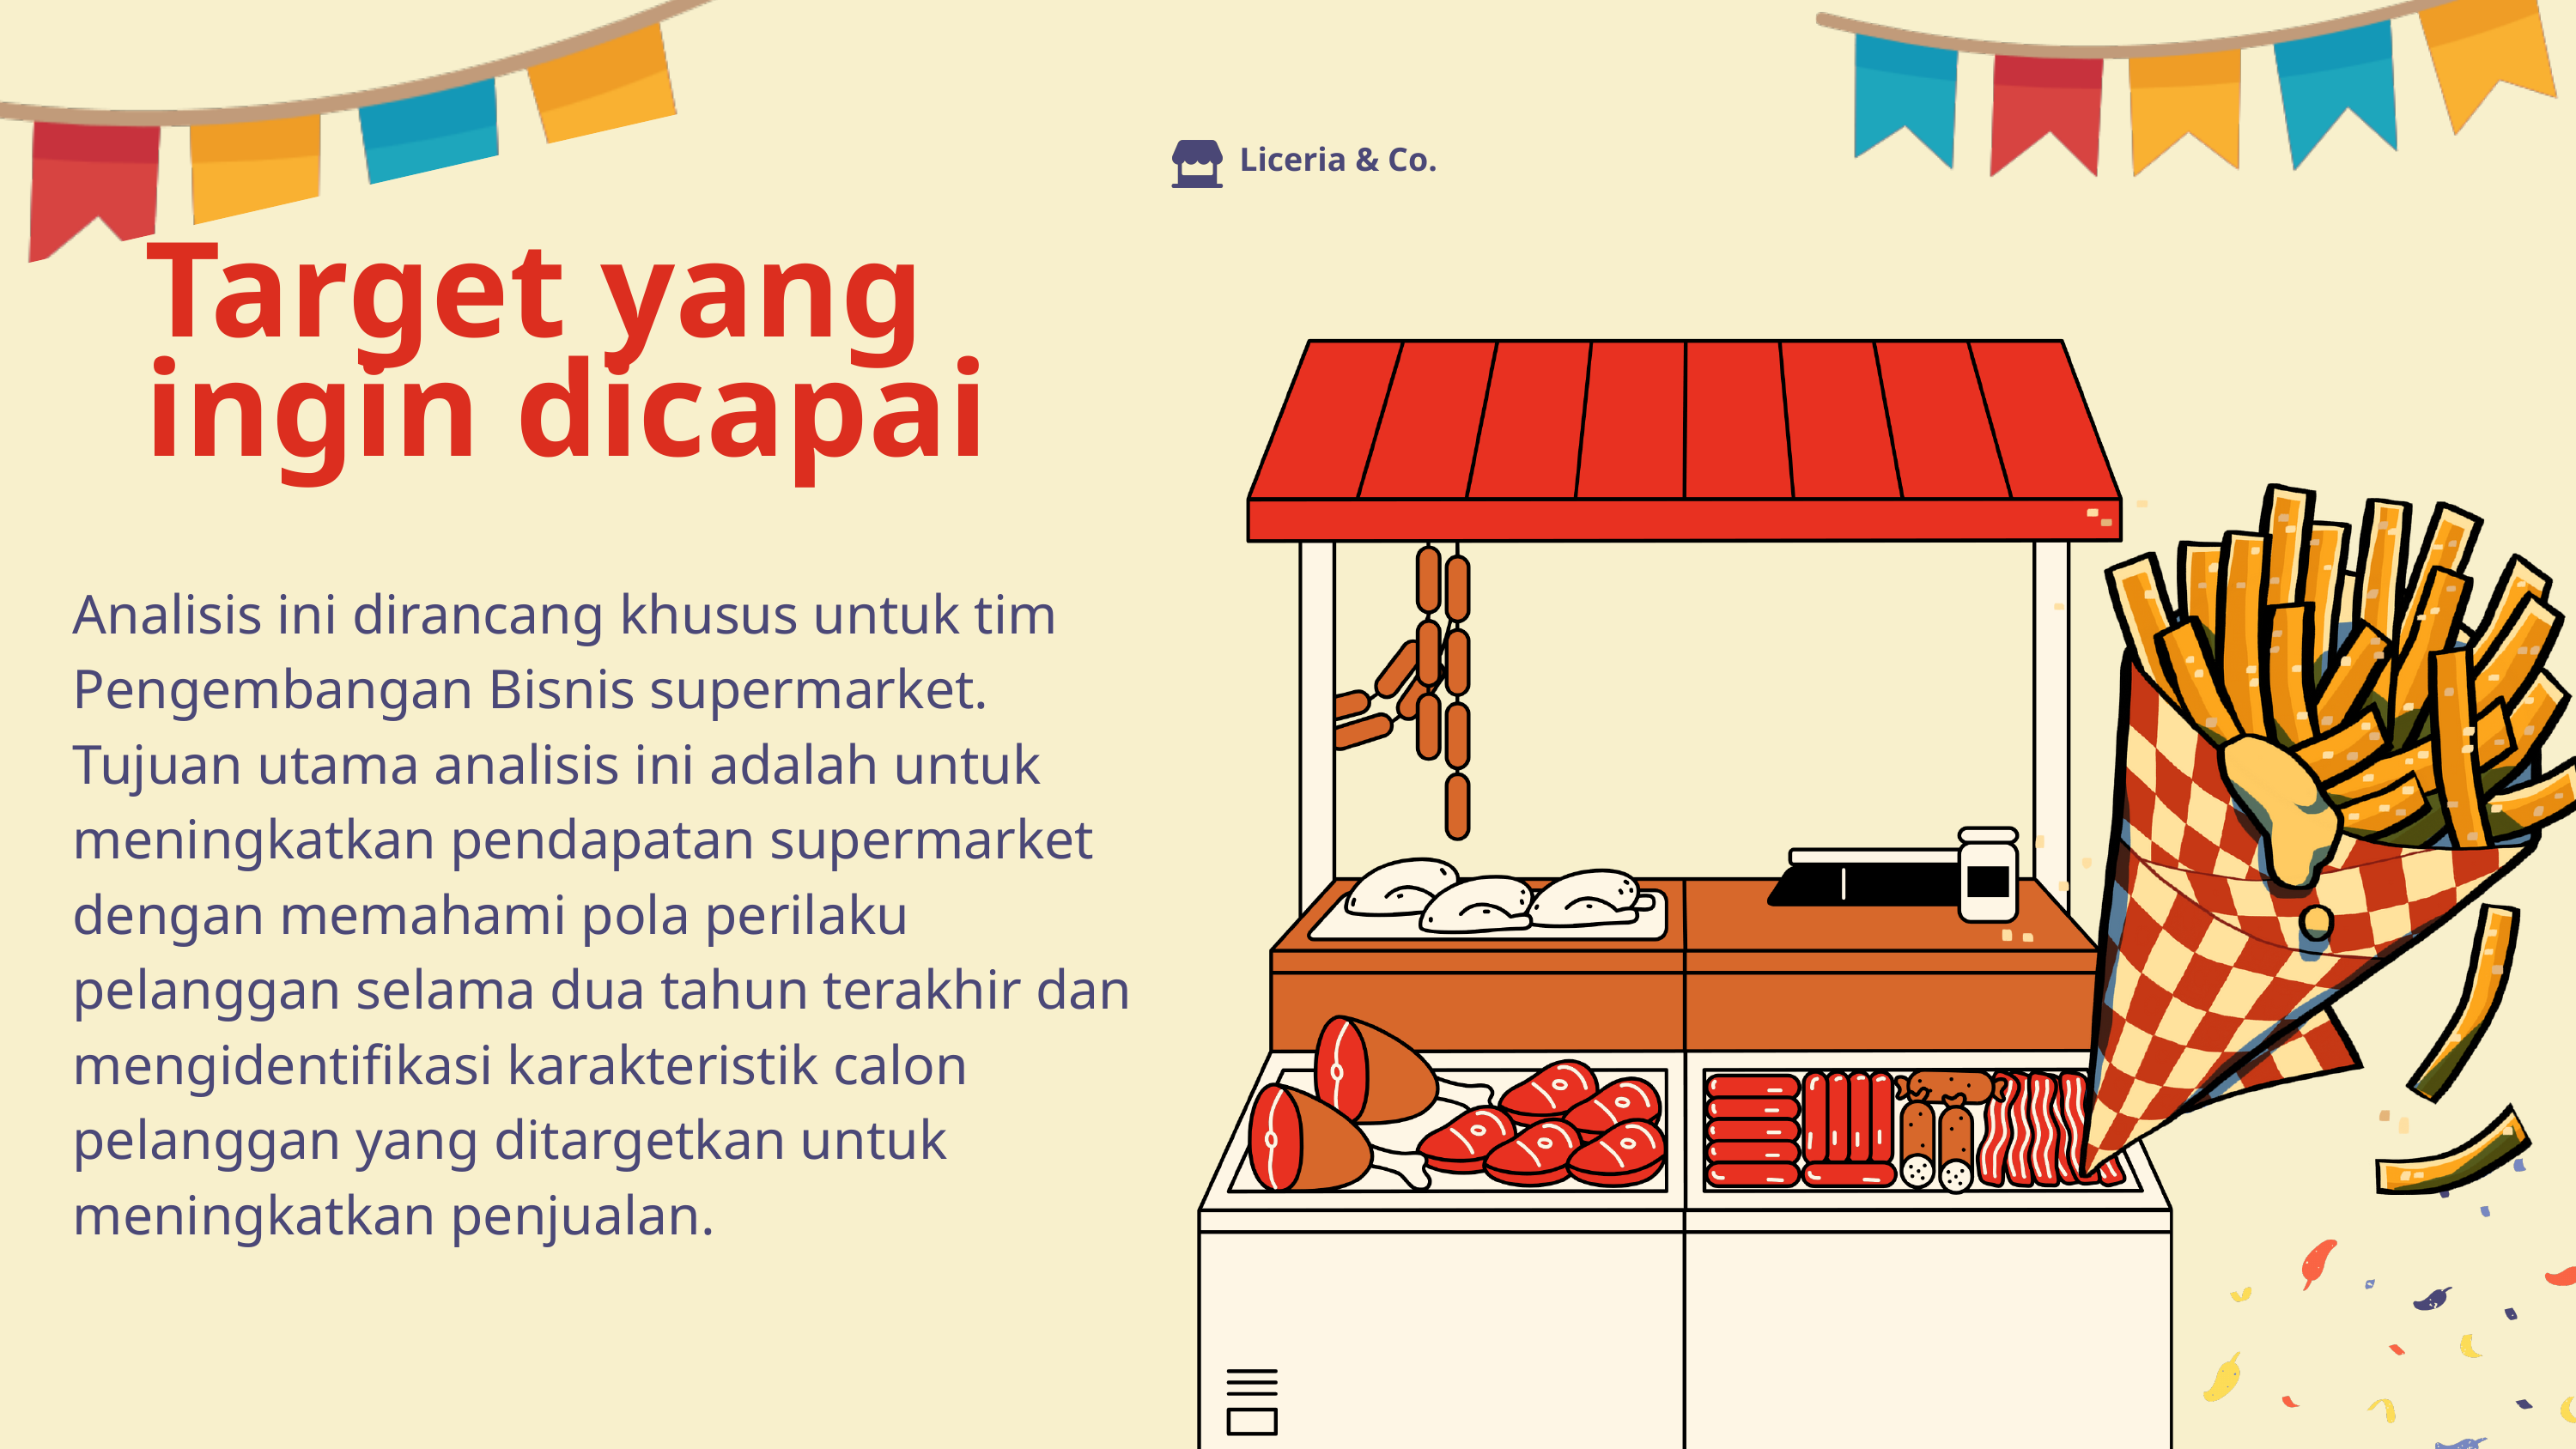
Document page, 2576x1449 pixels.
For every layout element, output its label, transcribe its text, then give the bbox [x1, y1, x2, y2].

text_box [2197, 1195, 2576, 1449]
text_box Analisis ini dirancang khusus untuk tim Pengembangan Bisnis supermarket. Tujuan utama analisis ini adalah untuk meningkatkan pendapatan supermarket dengan memahami pola perilaku pelanggan selama dua tahun terakhir dan mengidentifikasi karakteristik calon pelanggan yang ditargetkan untuk meningkatkan penjualan. [72, 569, 1144, 1321]
text_box [2002, 483, 2576, 1195]
text_box [1815, 0, 2576, 179]
text_box Target yang ingin dicapai [144, 245, 1072, 482]
text_box [1170, 140, 1224, 189]
text_box Liceria & Co. [1224, 132, 1454, 179]
text_box [0, 0, 761, 270]
text_box [1197, 338, 2173, 1449]
